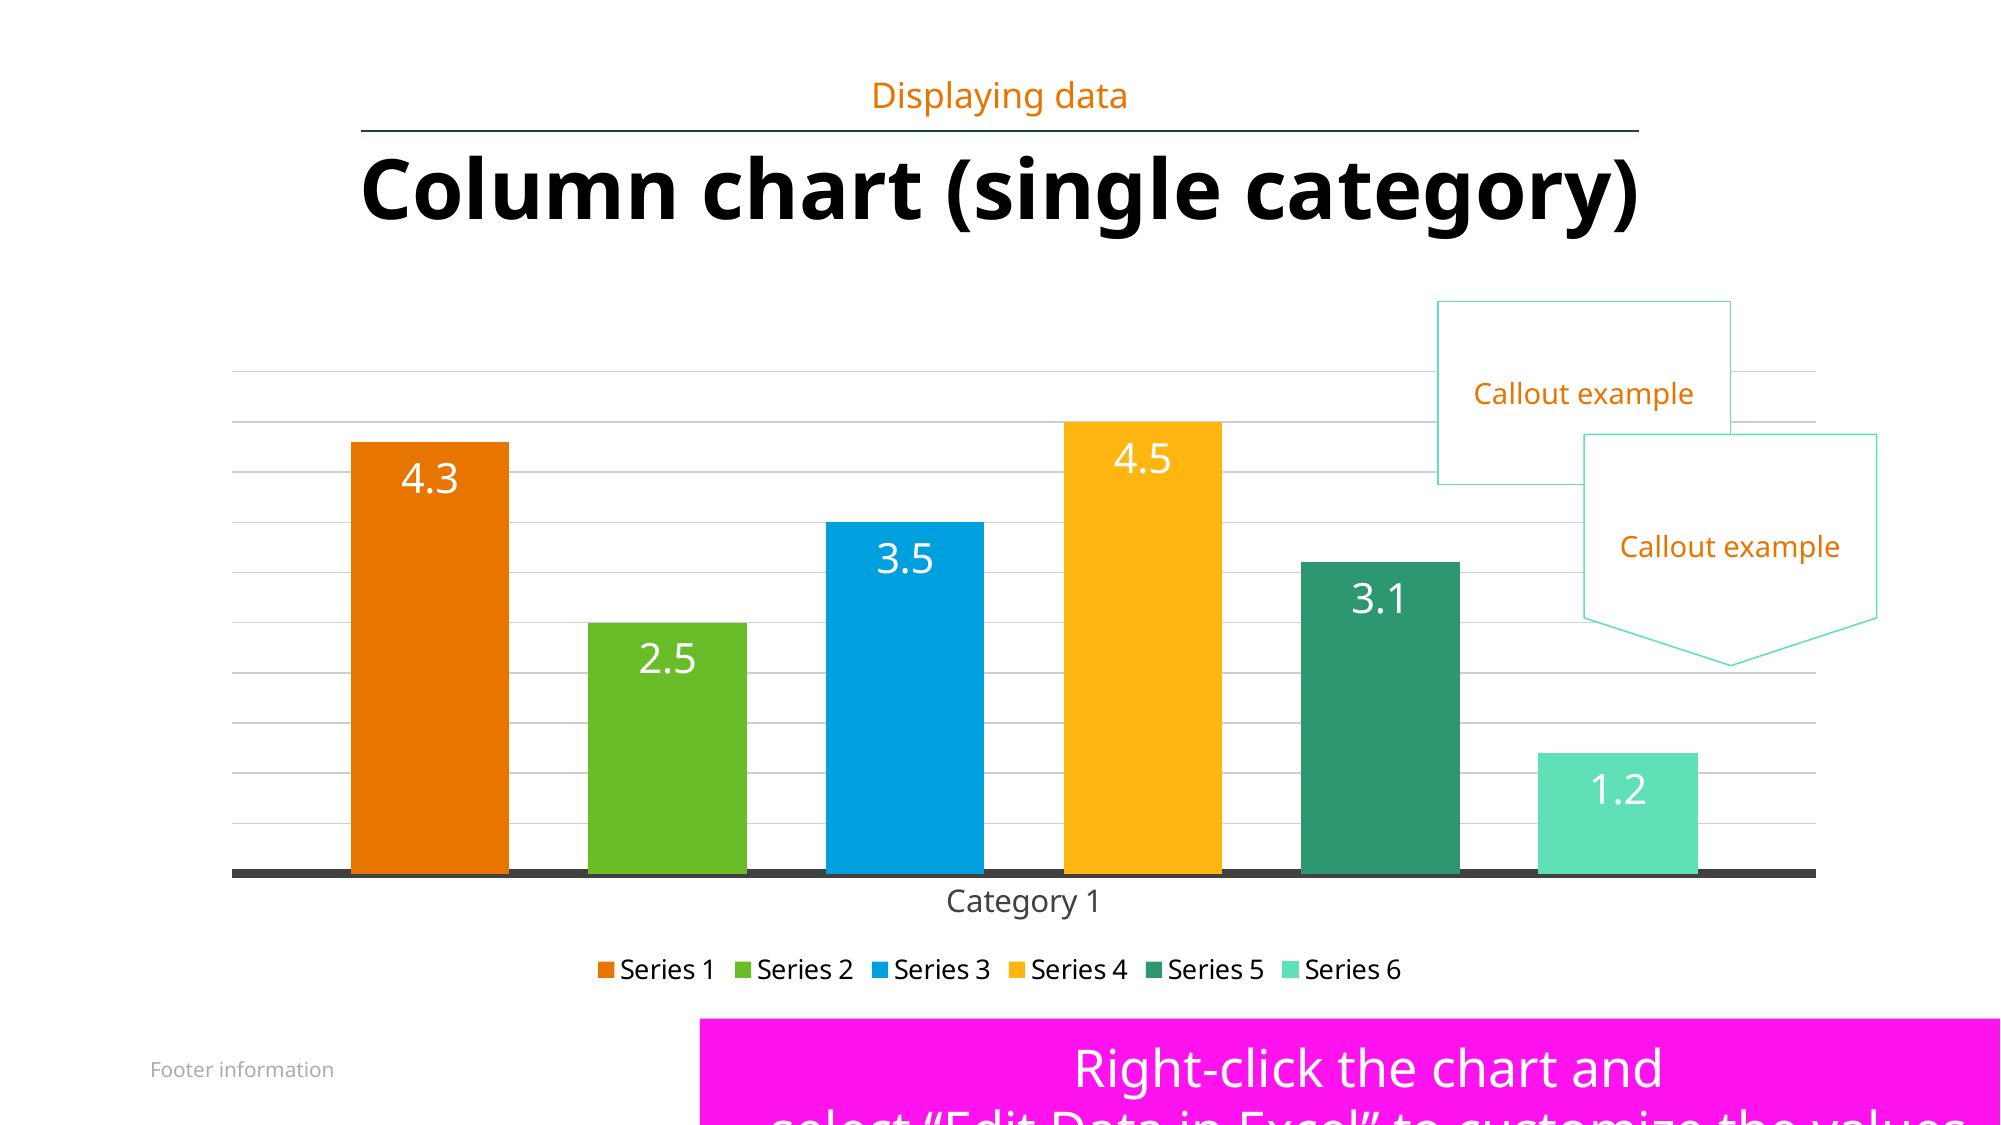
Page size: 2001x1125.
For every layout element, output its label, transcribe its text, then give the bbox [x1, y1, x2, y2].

text_box Right-click the chart and select “Edit Data in Excel” to customize the values. [698, 1017, 2000, 1125]
title Column chart (single category) [150, 154, 1850, 302]
chart [149, 337, 1851, 994]
text_box Callout example [1857, 432, 1879, 627]
text_box Callout example [1436, 299, 1732, 336]
list Displaying data [150, 79, 1850, 154]
list Footer information [150, 1054, 698, 1082]
